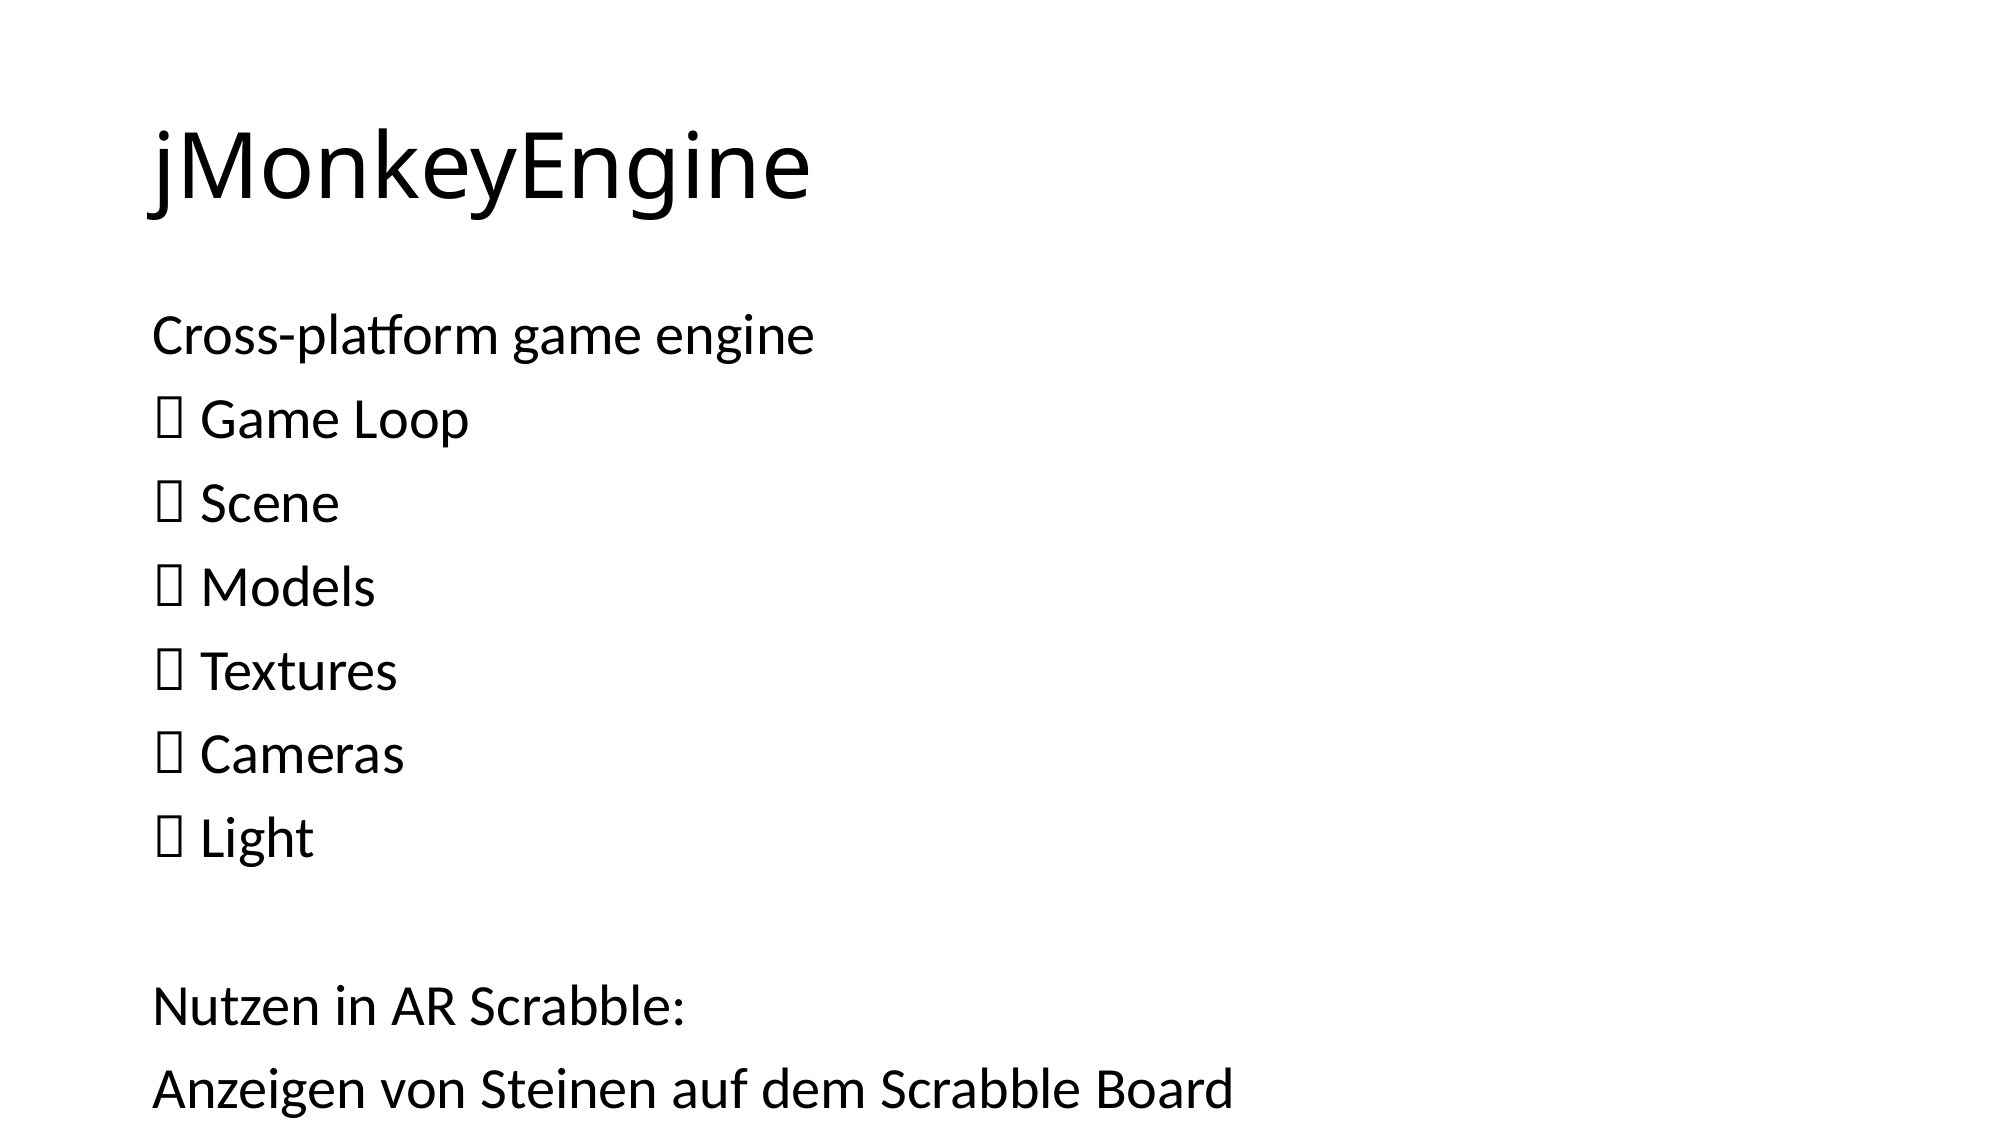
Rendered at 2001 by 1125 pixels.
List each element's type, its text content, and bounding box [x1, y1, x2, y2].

title jMonkeyEngine [137, 59, 1863, 278]
list Cross-platform game engine  Game Loop  Scene  Models  Textures  Cameras  Light Nutzen in AR Scrabble: Anzeigen von Steinen auf dem Scrabble Board [137, 296, 1863, 1011]
